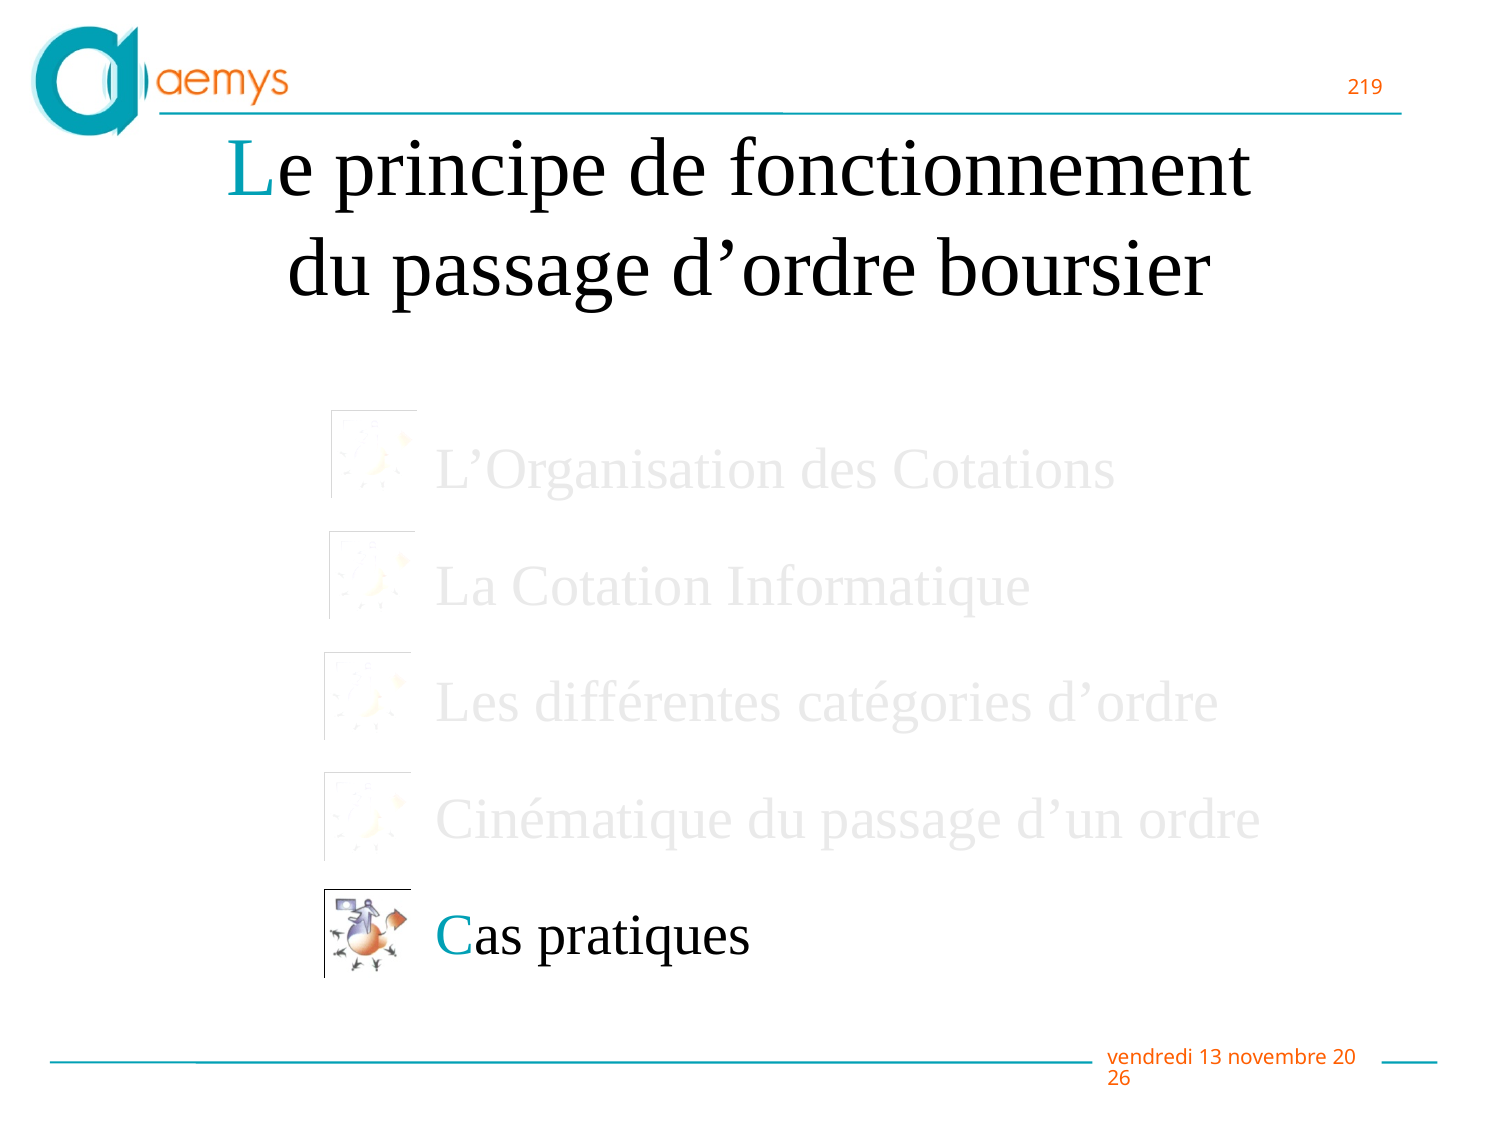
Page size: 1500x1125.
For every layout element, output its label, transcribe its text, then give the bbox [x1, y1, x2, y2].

picture [328, 530, 416, 619]
picture [324, 889, 411, 978]
picture [324, 772, 411, 861]
list L’Organisation des Cotations La Cotation Informatique Les différentes catégories d’ordre Cinématique du passage d’un ordre Cas pratiques [287, 387, 1413, 1001]
picture [330, 410, 418, 499]
picture [29, 24, 290, 138]
picture [324, 651, 411, 740]
title Le principe de fonctionnement du passage d’ordre boursier [112, 137, 1388, 288]
